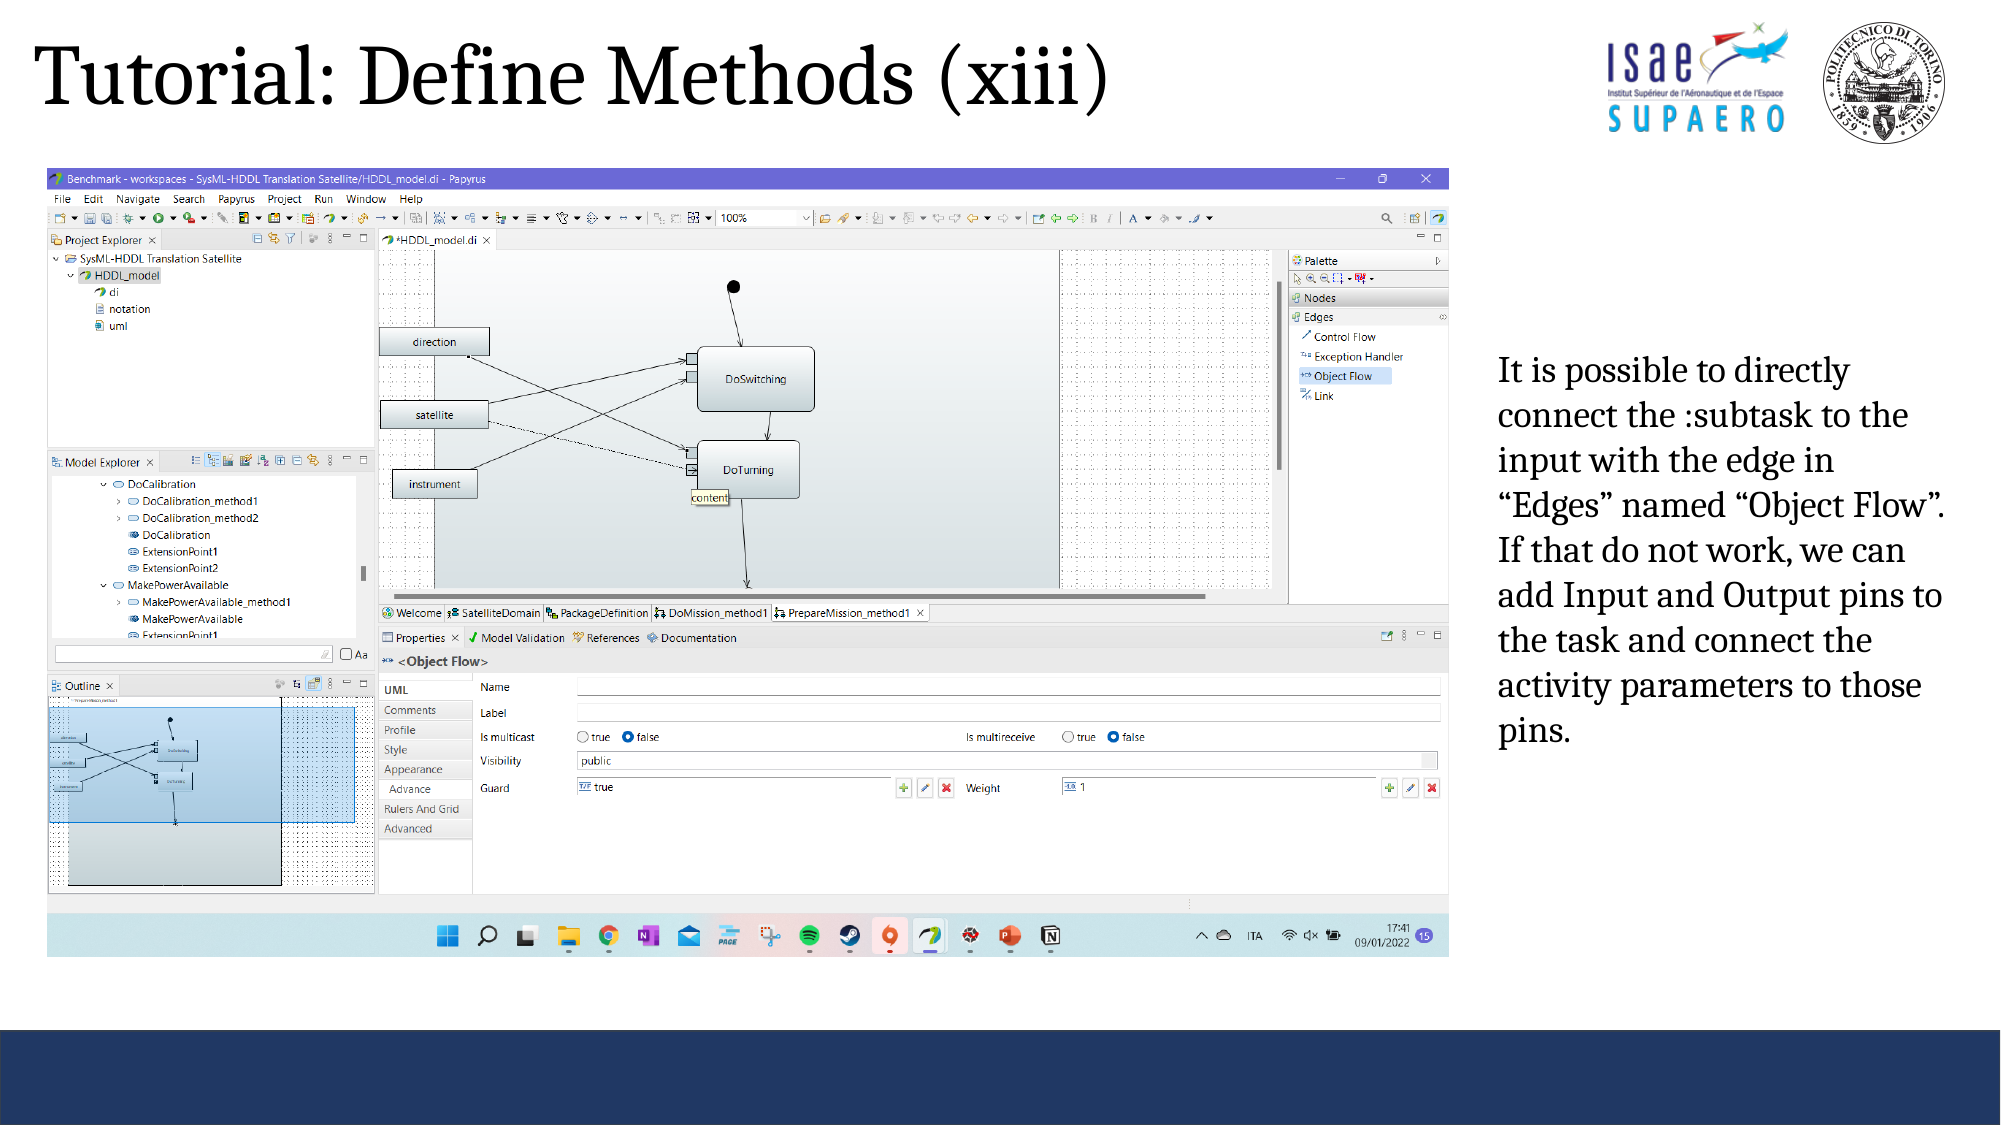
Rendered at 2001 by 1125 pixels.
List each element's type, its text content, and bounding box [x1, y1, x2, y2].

text_box It is possible to directly connect the :subtask to the input with the edge in “Edges” named “Object Flow”. If that do not work, we can add Input and Output pins to the task and connect the activity parameters to those pins. [1483, 337, 1968, 848]
picture [1608, 22, 1788, 132]
picture [47, 168, 1449, 957]
picture [1771, 109, 1779, 128]
title Tutorial: Define Methods (xiii) [18, 22, 1544, 132]
picture [1823, 22, 1945, 144]
